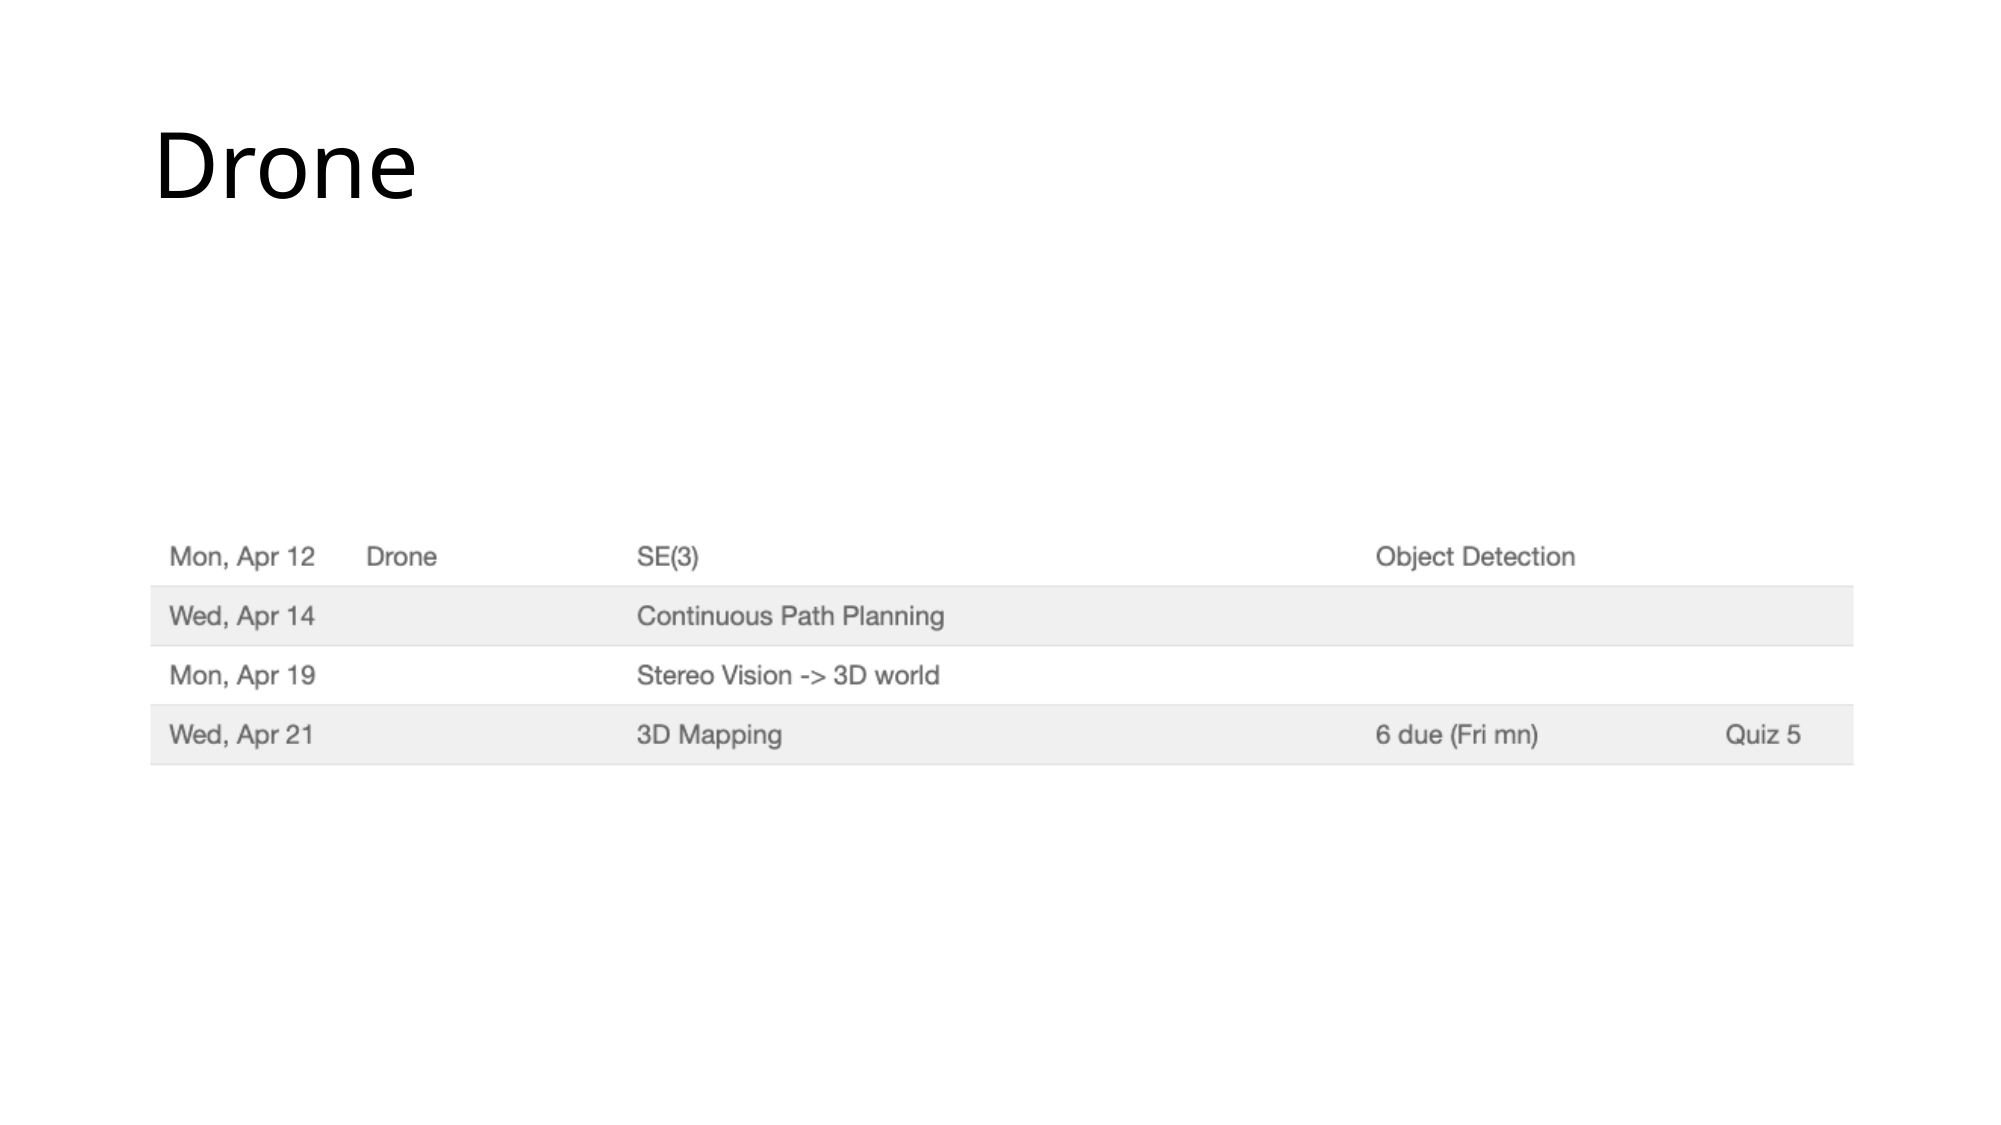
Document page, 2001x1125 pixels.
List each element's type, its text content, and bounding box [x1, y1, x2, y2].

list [137, 534, 1863, 779]
title Drone [137, 59, 1863, 278]
